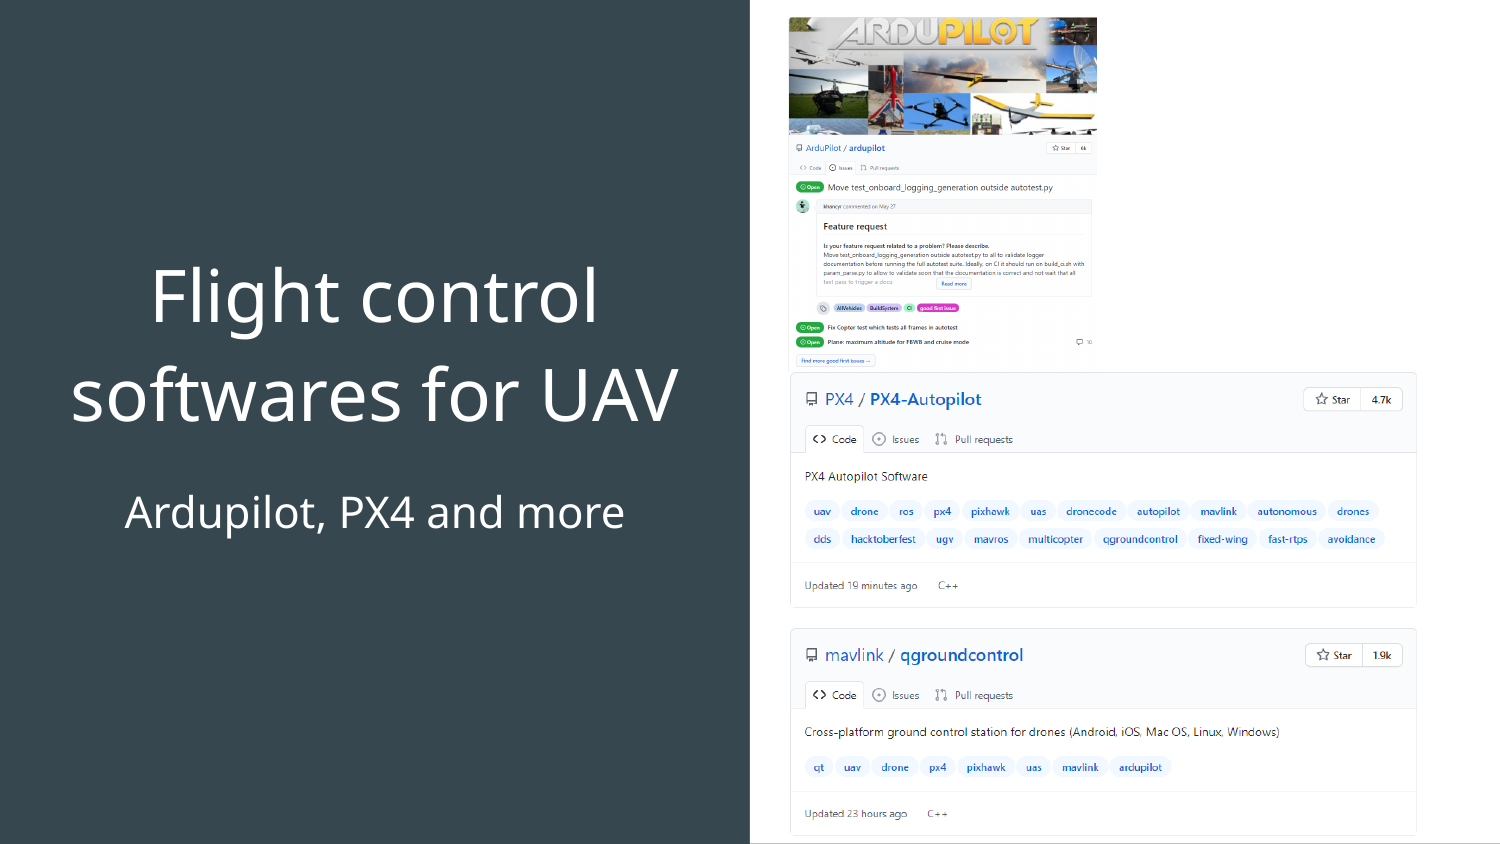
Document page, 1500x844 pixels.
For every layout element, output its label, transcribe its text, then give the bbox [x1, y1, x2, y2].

picture [788, 17, 1417, 836]
title Flight control softwares for UAV [43, 177, 708, 458]
subtitle Ardupilot, PX4 and more [43, 466, 708, 688]
